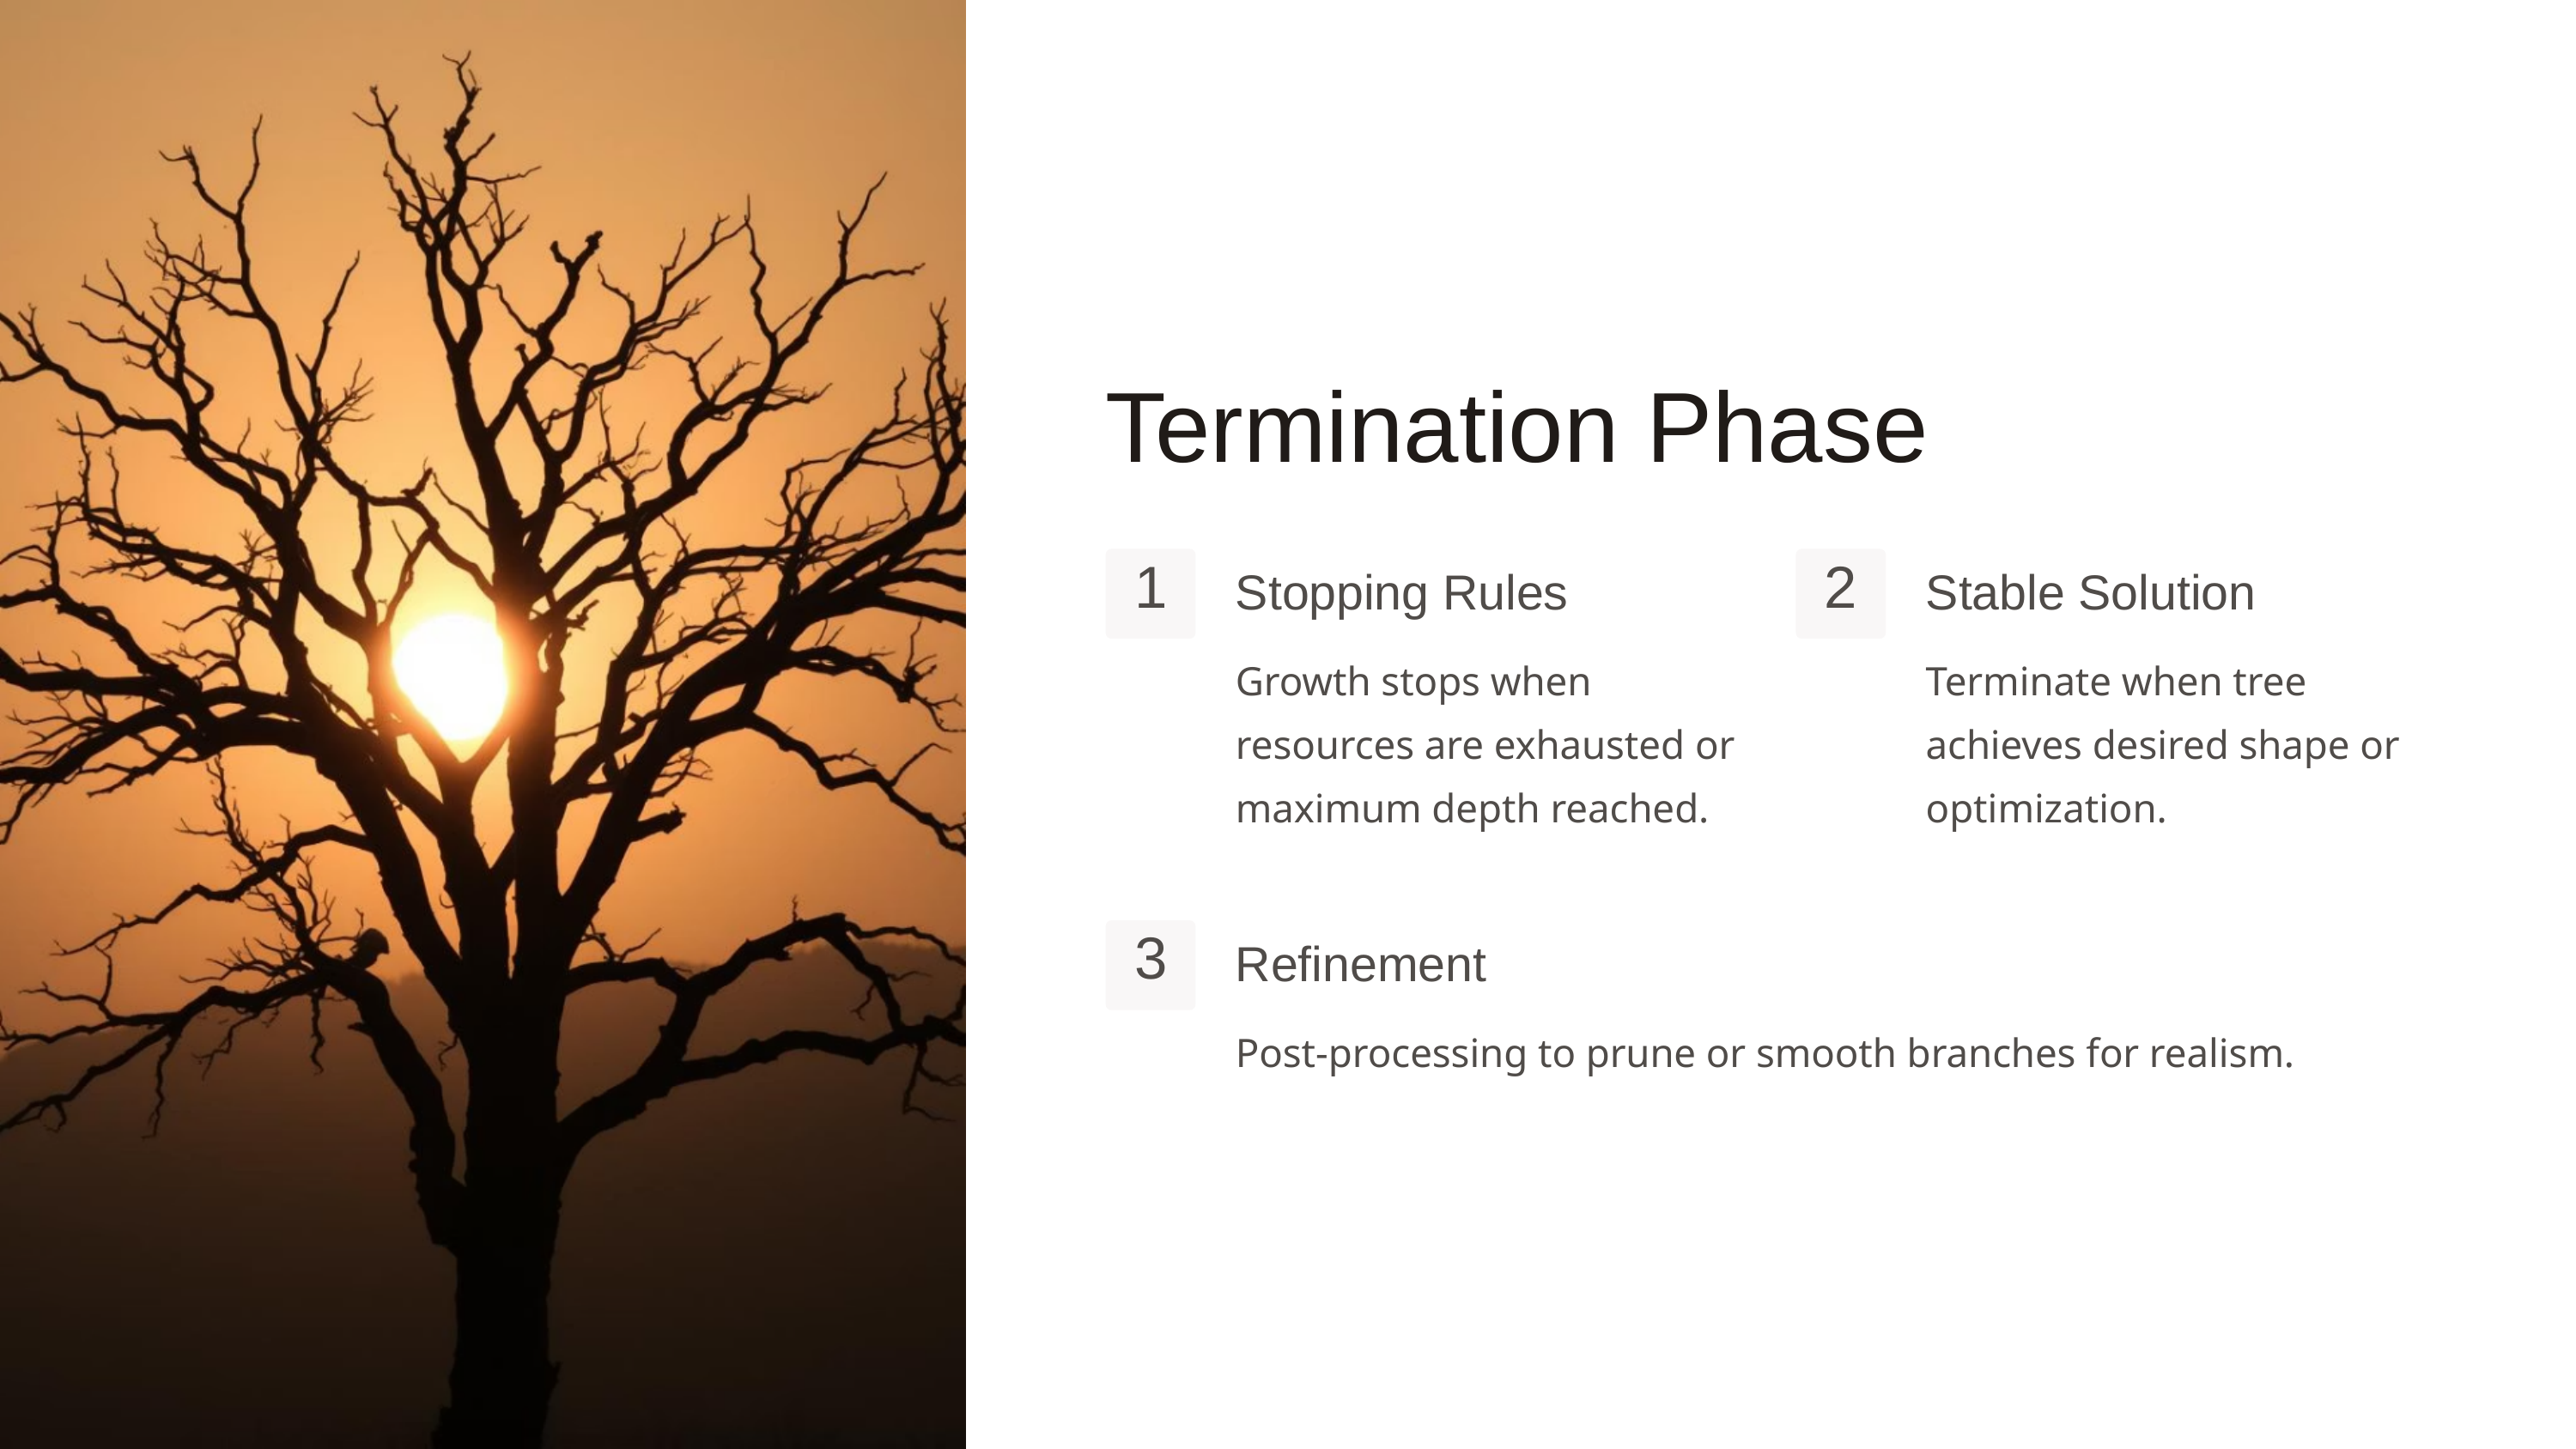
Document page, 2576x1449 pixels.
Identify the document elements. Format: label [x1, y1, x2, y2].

text_box [1235, 933, 1735, 997]
text_box [1120, 555, 1182, 632]
text_box [1795, 549, 1886, 640]
text_box [1120, 927, 1182, 1003]
text_box [1235, 648, 1747, 841]
text_box [1810, 555, 1871, 632]
text_box [1105, 549, 1196, 640]
text_box [1925, 648, 2437, 841]
text_box [1925, 562, 2426, 626]
text_box [0, 0, 2576, 1449]
text_box [1235, 1020, 2437, 1085]
text_box [1105, 919, 1196, 1010]
text_box [1235, 562, 1735, 626]
text_box [1105, 364, 2105, 489]
